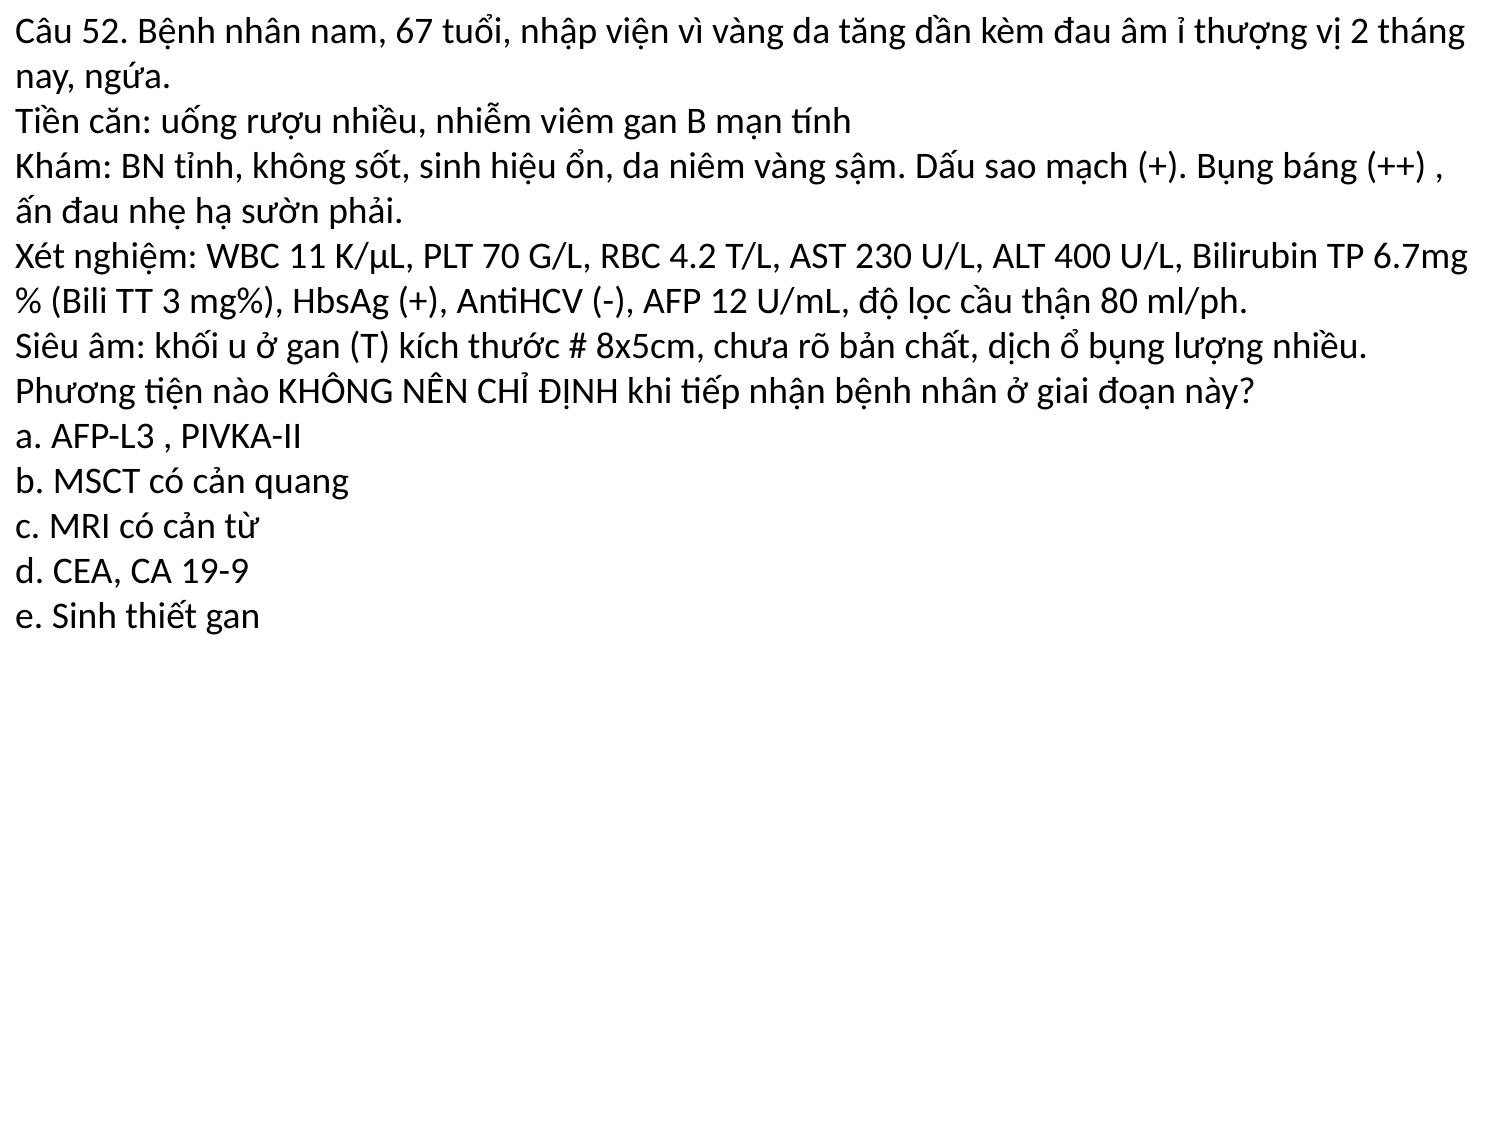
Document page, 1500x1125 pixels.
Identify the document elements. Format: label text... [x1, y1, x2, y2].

text_box Câu 52. Bệnh nhân nam, 67 tuổi, nhập viện vì vàng da tăng dần kèm đau âm ỉ thượng vị 2 tháng nay, ngứa. Tiền căn: uống rượu nhiều, nhiễm viêm gan B mạn tính Khám: BN tỉnh, không sốt, sinh hiệu ổn, da niêm vàng sậm. Dấu sao mạch (+). Bụng báng (++) , ấn đau nhẹ hạ sườn phải. Xét nghiệm: WBC 11 K/µL, PLT 70 G/L, RBC 4.2 T/L, AST 230 U/L, ALT 400 U/L, Bilirubin TP 6.7mg% (Bili TT 3 mg%), HbsAg (+), AntiHCV (-), AFP 12 U/mL, độ lọc cầu thận 80 ml/ph. Siêu âm: khối u ở gan (T) kích thước # 8x5cm, chưa rõ bản chất, dịch ổ bụng lượng nhiều. Phương tiện nào KHÔNG NÊN CHỈ ĐỊNH khi tiếp nhận bệnh nhân ở giai đoạn này? a. AFP-L3 , PIVKA-II b. MSCT có cản quang c. MRI có cản từ d. CEA, CA 19-9 e. Sinh thiết gan [0, 0, 1500, 644]
